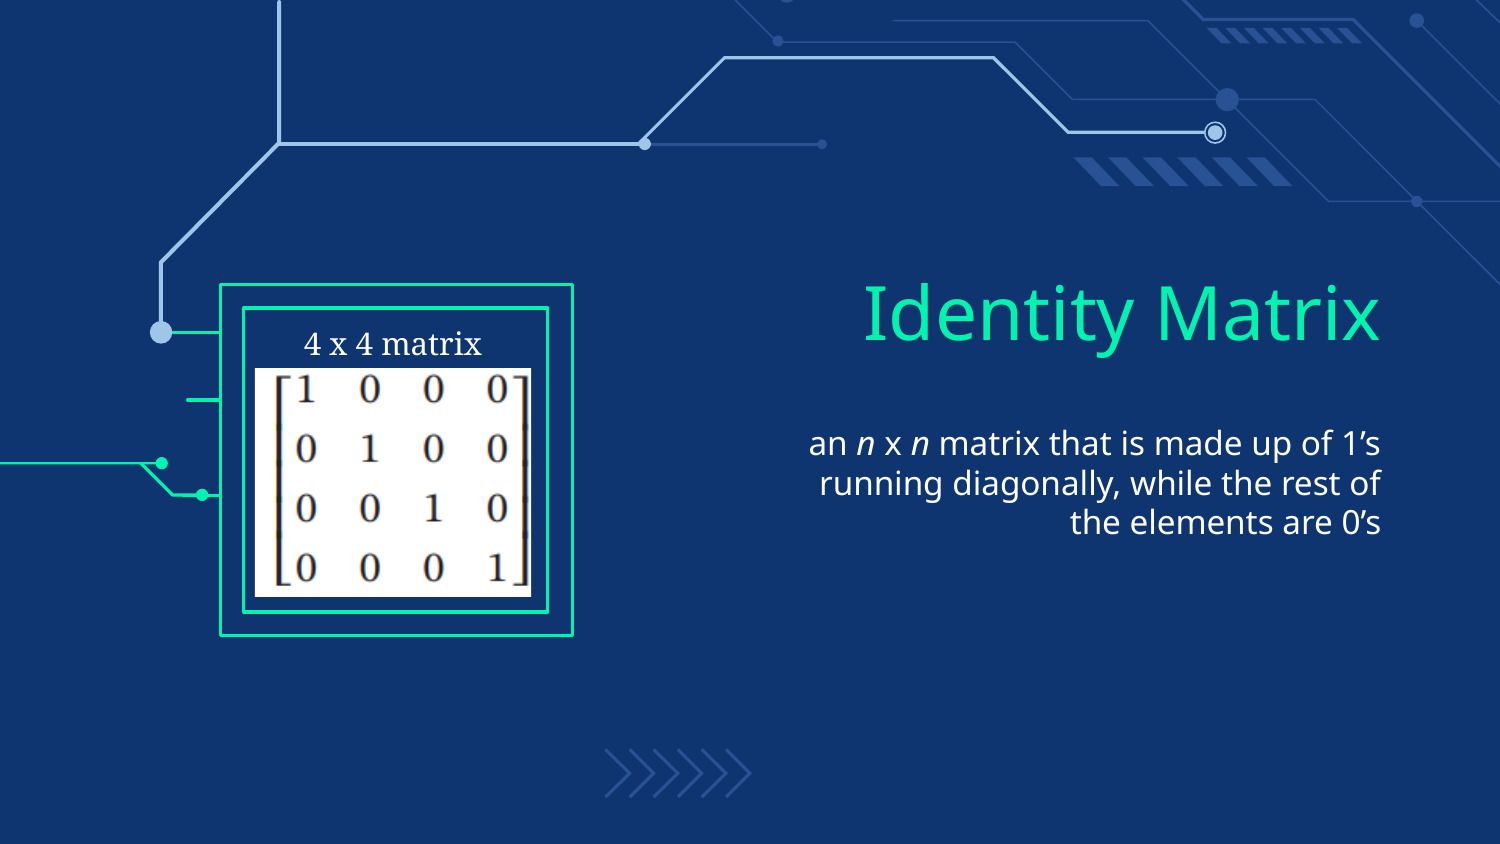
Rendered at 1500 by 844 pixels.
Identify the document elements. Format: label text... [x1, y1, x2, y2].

picture [254, 368, 532, 598]
text_box 4 x 4 matrix [283, 309, 503, 367]
subtitle an n x n matrix that is made up of 1’s running diagonally, while the rest of the elements are 0’s [806, 421, 1382, 667]
title Identity Matrix [806, 262, 1382, 359]
